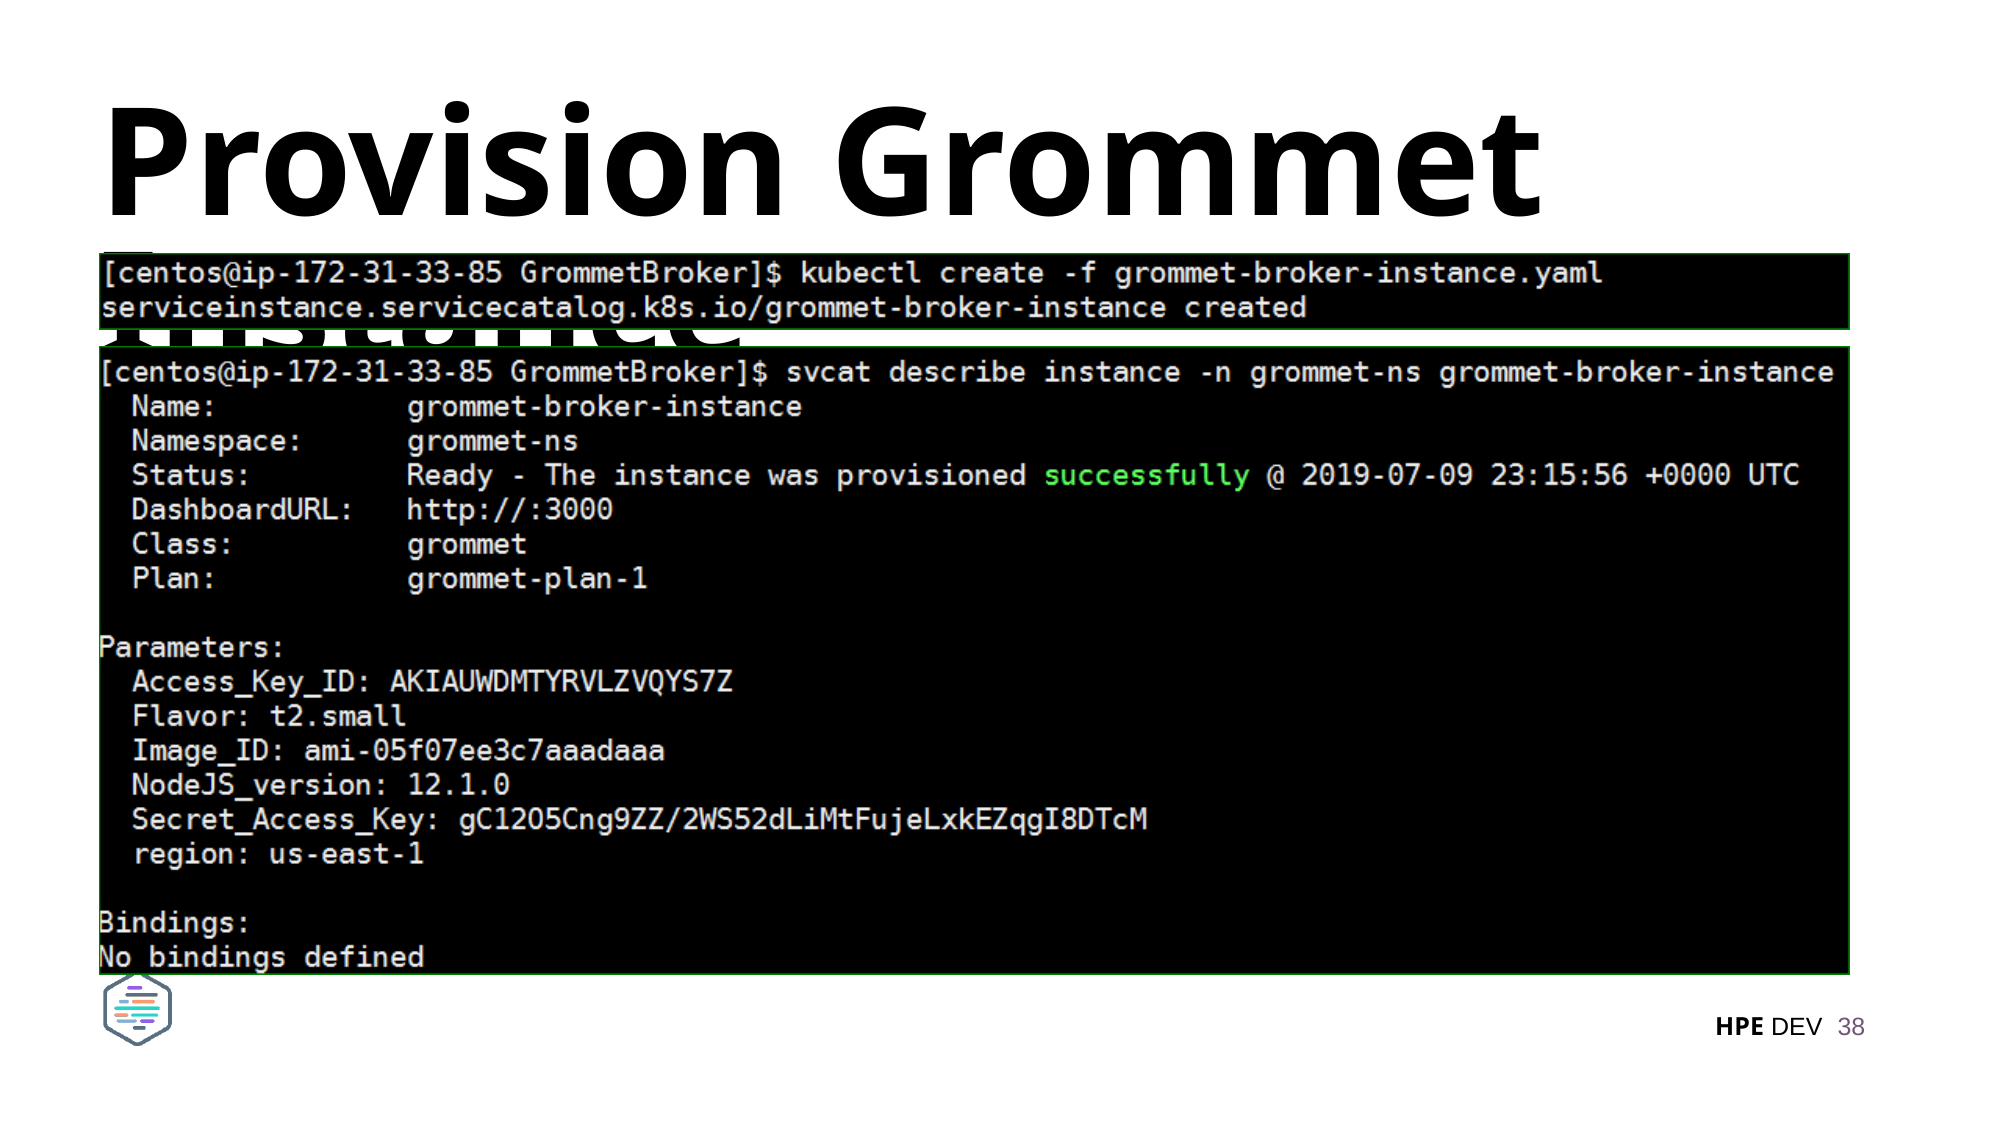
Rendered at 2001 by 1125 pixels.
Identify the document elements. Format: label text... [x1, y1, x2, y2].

slide_number 38 [1837, 999, 1902, 1050]
picture [99, 346, 1850, 1050]
title Provision Grommet Instance [99, 99, 1850, 213]
picture [99, 253, 1850, 330]
